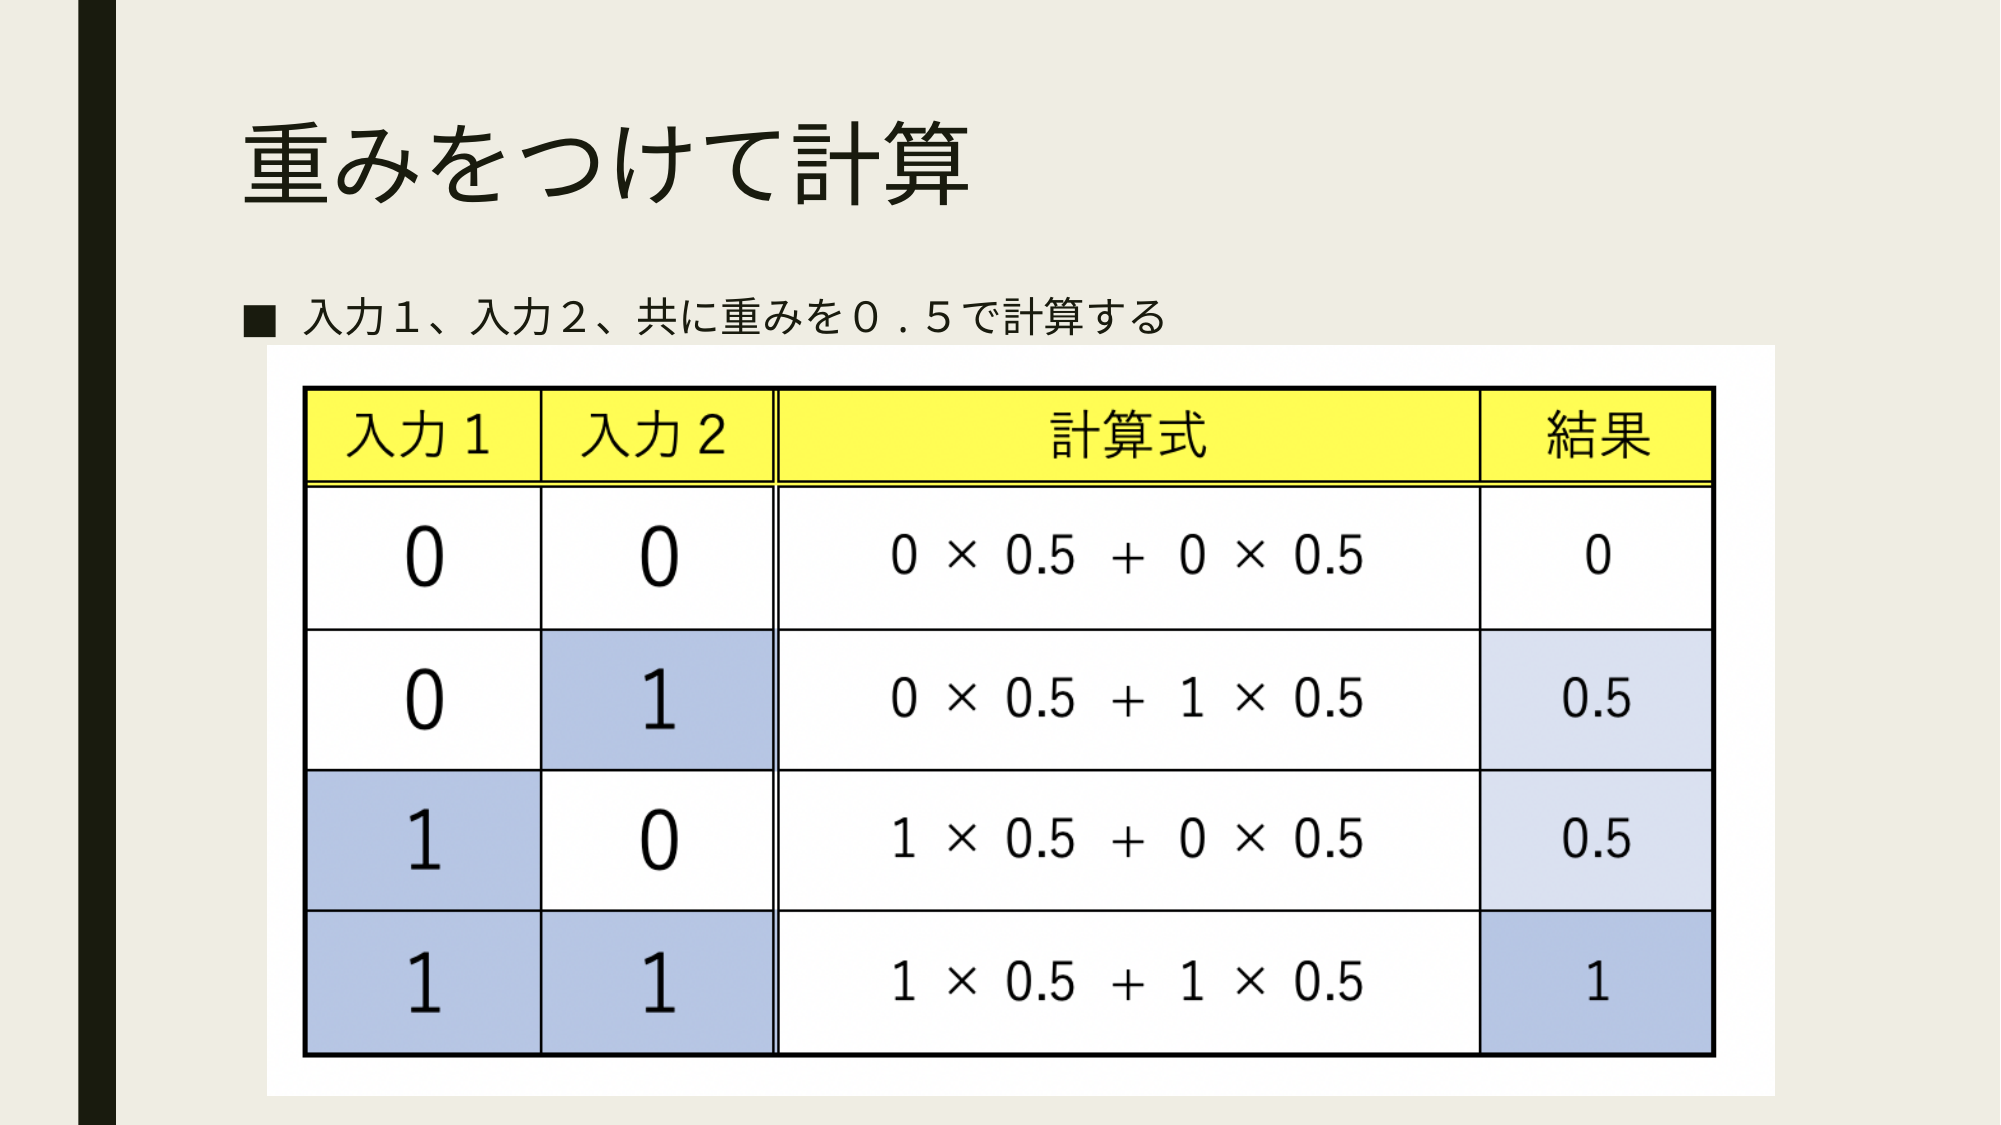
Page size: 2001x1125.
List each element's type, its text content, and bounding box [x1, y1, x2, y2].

list 入力１、入力２、共に重みを０.５で計算する [225, 287, 1800, 386]
title 重みをつけて計算 [225, 112, 1800, 250]
picture [267, 345, 1775, 1096]
